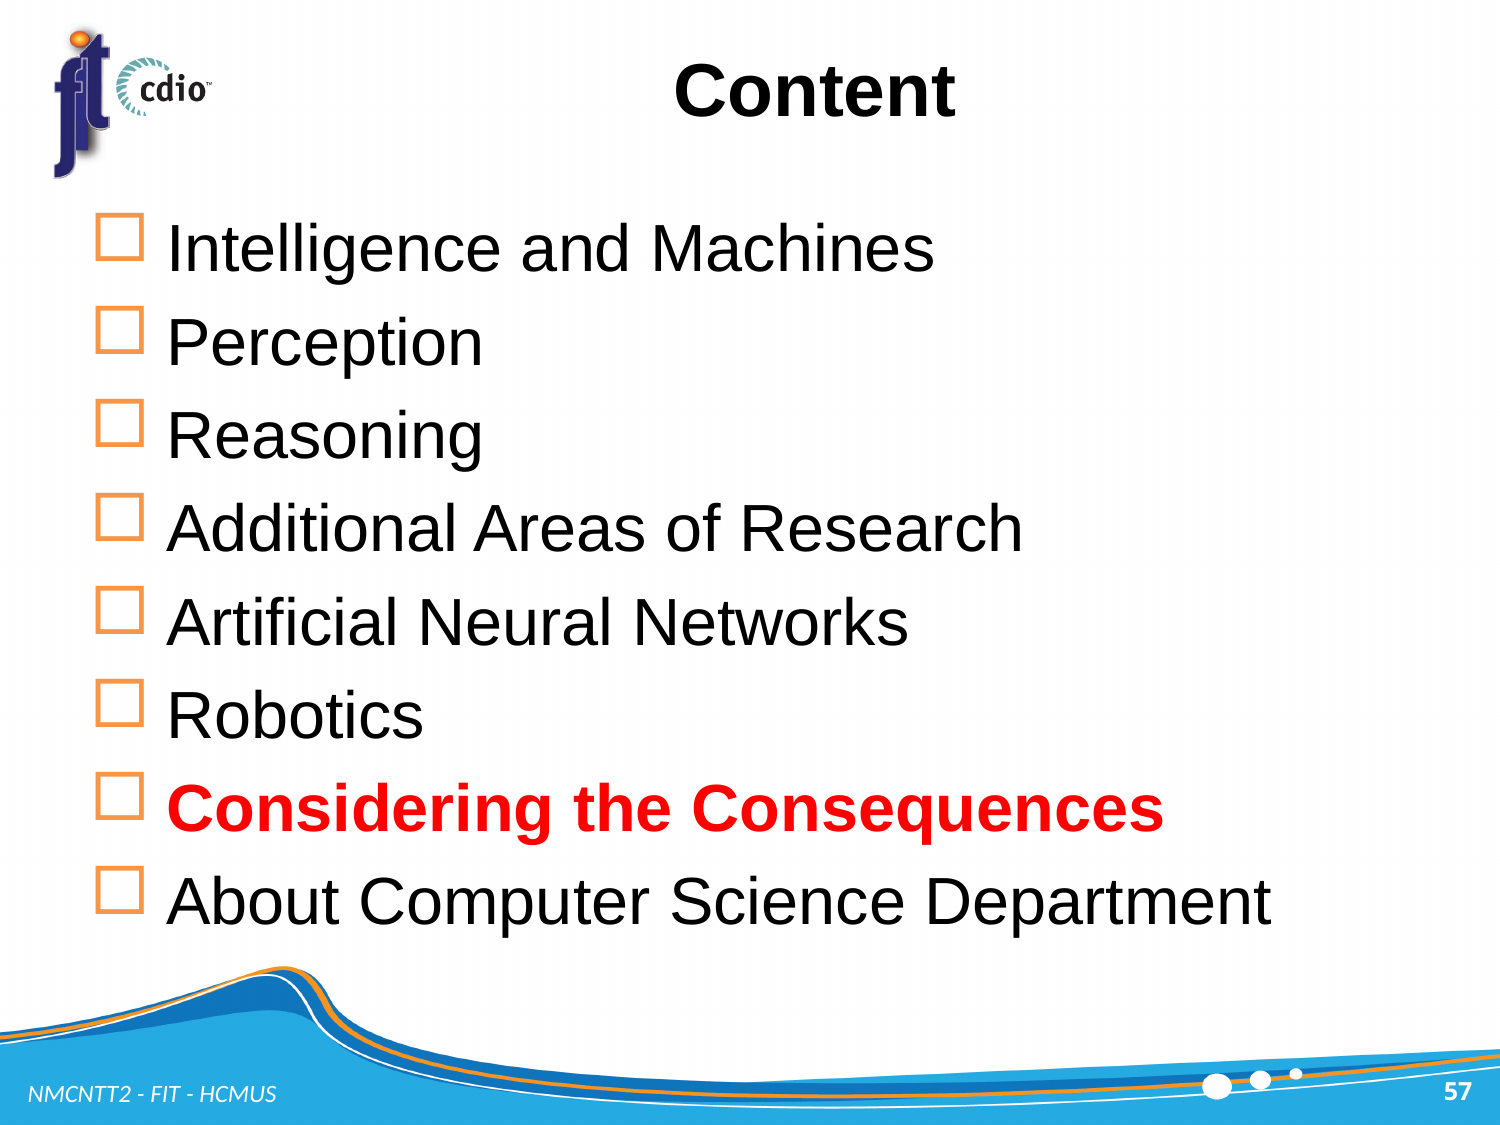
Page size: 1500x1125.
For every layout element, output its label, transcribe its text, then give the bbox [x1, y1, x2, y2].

picture [0, 0, 1500, 1125]
slide_number 57 [1137, 1062, 1488, 1123]
list Intelligence and Machines Perception Reasoning Additional Areas of Research Artificial Neural Networks Robotics Considering the Consequences About Computer Science Department [75, 197, 1425, 977]
title Content [226, 6, 1425, 166]
footer NMCNTT2 - FIT - HCMUS [12, 1062, 488, 1123]
